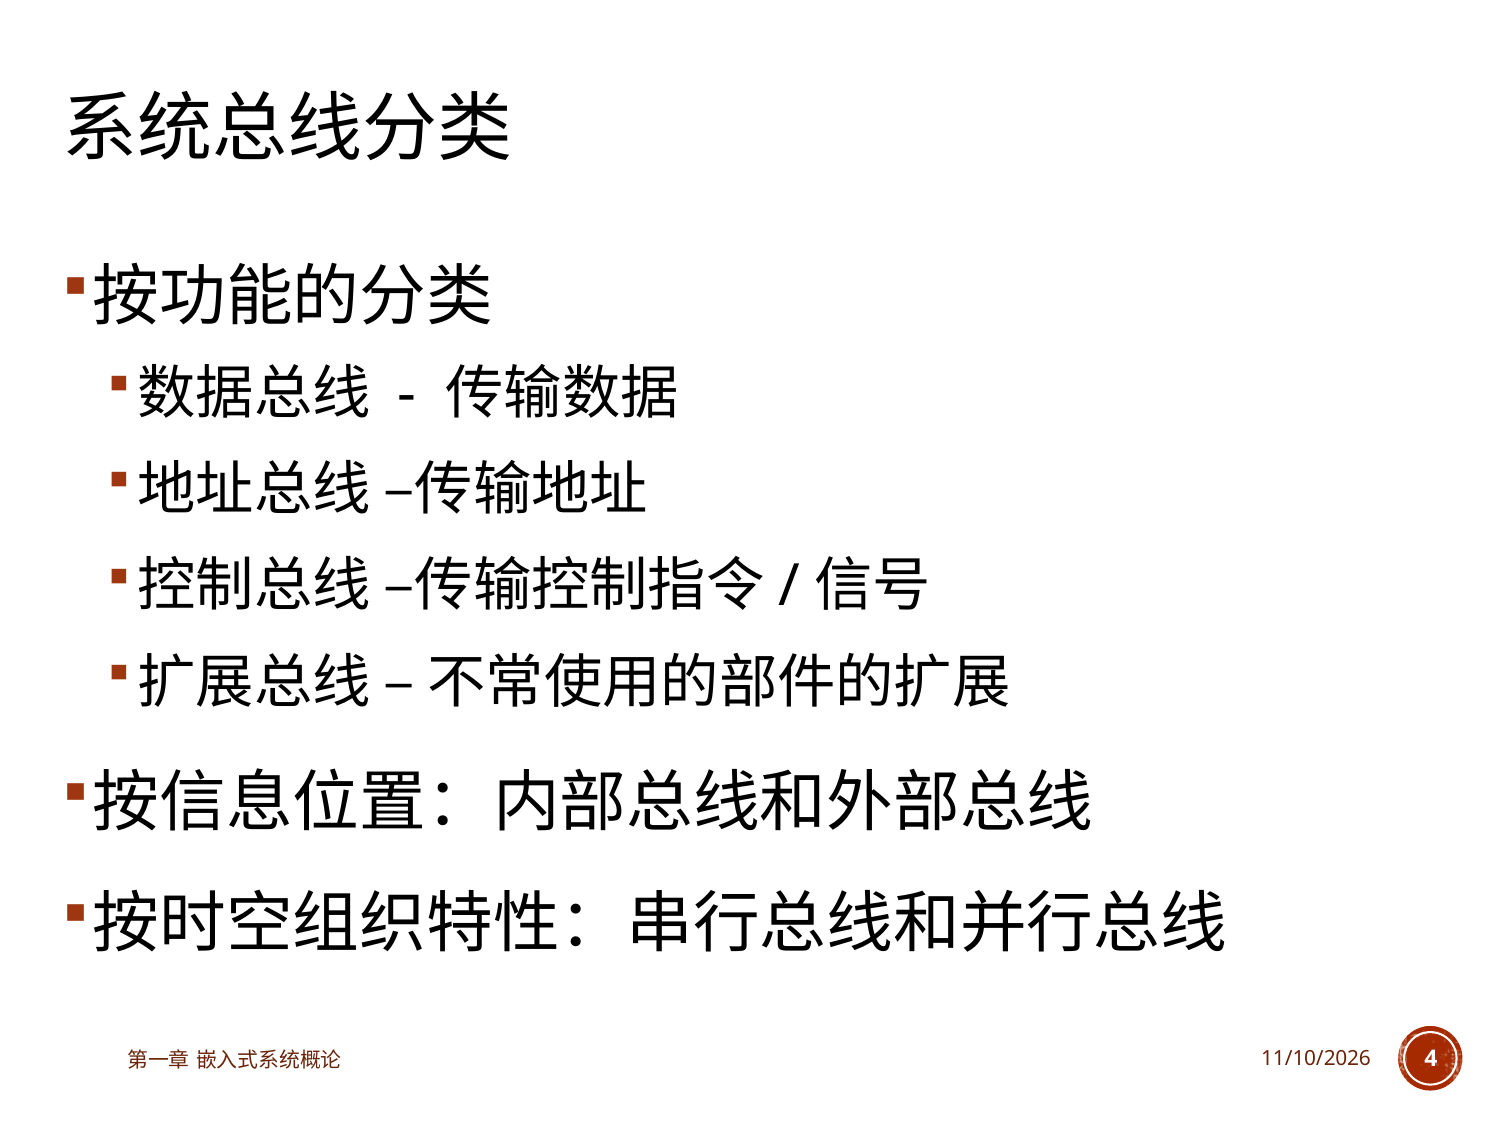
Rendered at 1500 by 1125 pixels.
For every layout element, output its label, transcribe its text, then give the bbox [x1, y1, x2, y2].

list 按功能的分类 数据总线 - 传输数据 地址总线 –传输地址 控制总线 –传输控制指令/信号 扩展总线 – 不常使用的部件的扩展 按信息位置：内部总线和外部总线 按时空组织特性：串行总线和并行总线 [47, 228, 1471, 1013]
slide_number 4 [1391, 1028, 1471, 1089]
footer 第一章 嵌入式系统概论 [112, 1028, 891, 1089]
title 系统总线分类 [47, 46, 1471, 215]
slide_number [982, 1028, 1386, 1089]
